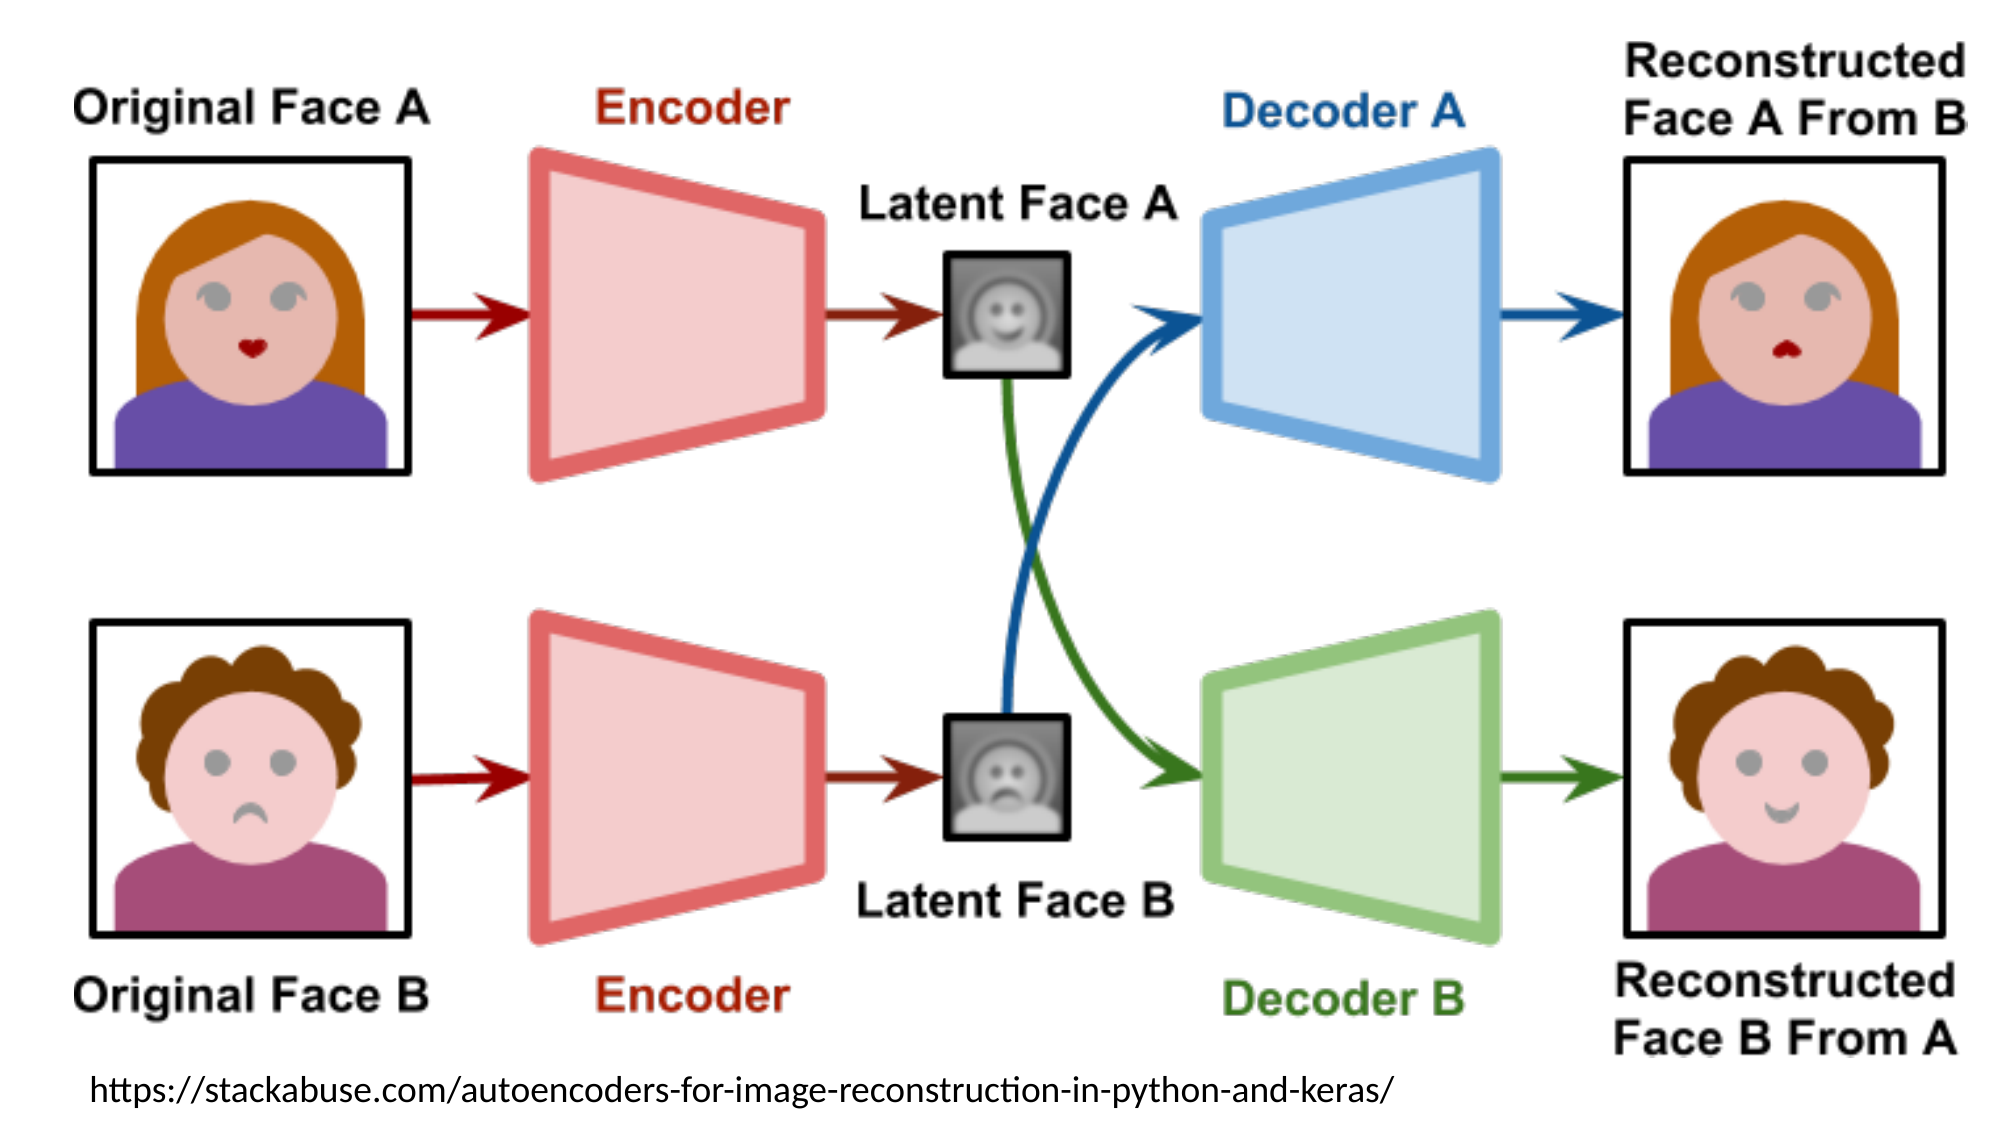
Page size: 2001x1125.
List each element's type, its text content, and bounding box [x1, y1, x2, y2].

text_box https://stackabuse.com/autoencoders-for-image-reconstruction-in-python-and-keras/ [74, 1058, 1426, 1118]
picture [74, 41, 1968, 1058]
